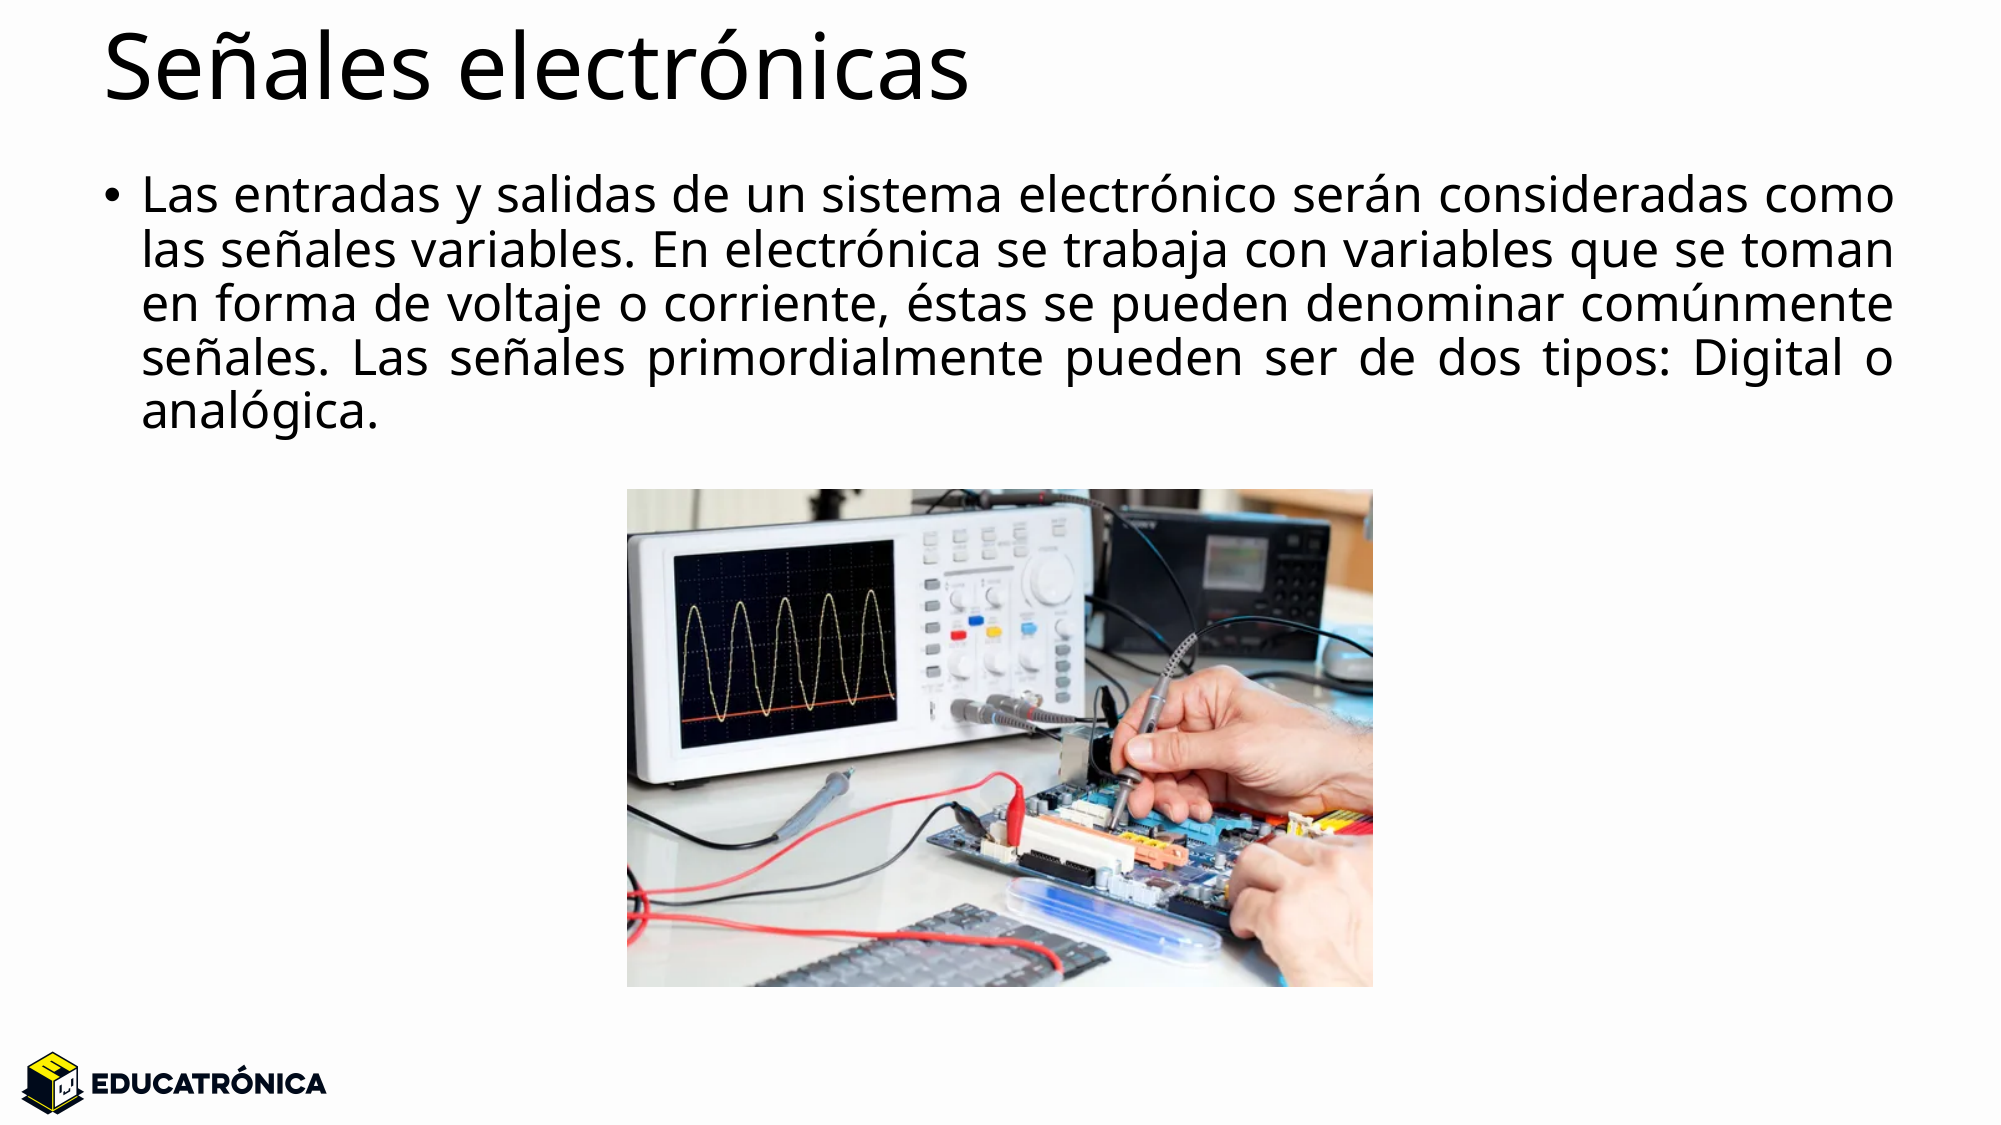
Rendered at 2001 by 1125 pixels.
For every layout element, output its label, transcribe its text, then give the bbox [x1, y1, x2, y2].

title Señales electrónicas [88, 7, 1912, 133]
list Las entradas y salidas de un sistema electrónico serán consideradas como las señales variables. En electrónica se trabaja con variables que se toman en forma de voltaje o corriente, éstas se pueden denominar comúnmente señales. Las señales primordialmente pueden ser de dos tipos: Digital o analógica. [88, 162, 1912, 1037]
picture [627, 489, 1373, 987]
picture [19, 1048, 330, 1118]
